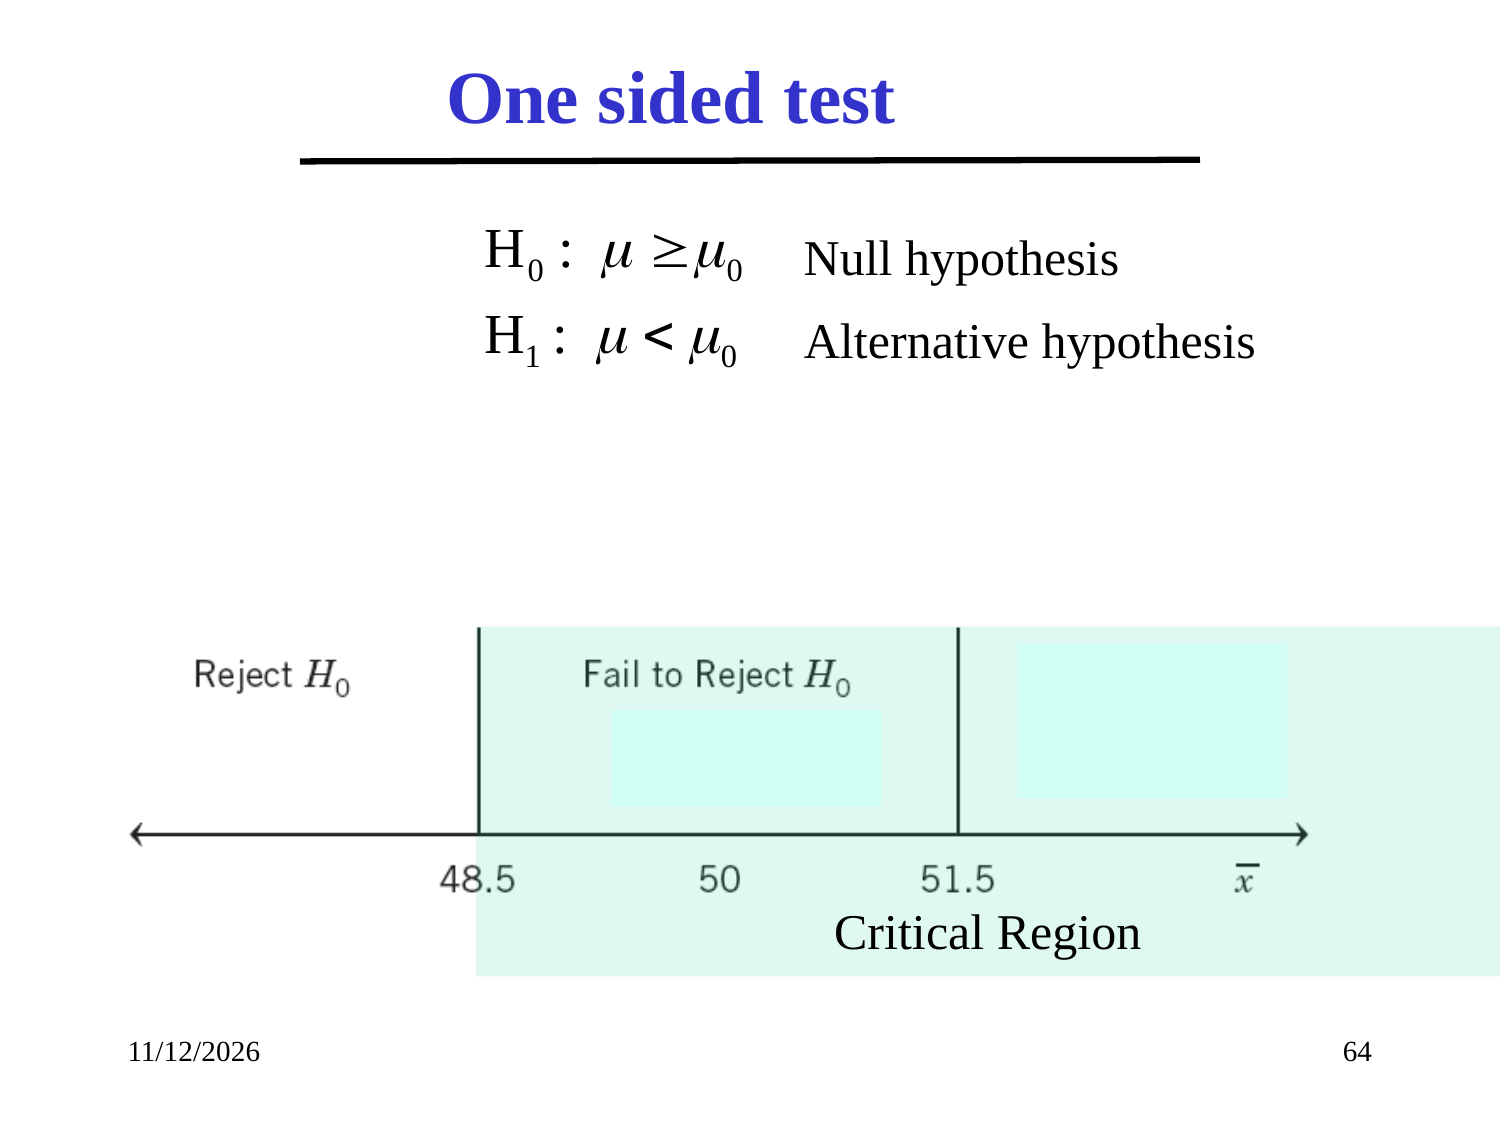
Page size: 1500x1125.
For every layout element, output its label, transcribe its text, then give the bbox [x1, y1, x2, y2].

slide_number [112, 1037, 426, 1101]
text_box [475, 211, 754, 381]
text_box Null hypothesis [788, 218, 1135, 293]
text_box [83, 616, 1500, 1029]
text_box Alternative hypothesis [789, 301, 1272, 377]
slide_number 64 [1074, 1037, 1388, 1101]
text_box One sided test [262, 0, 1200, 188]
